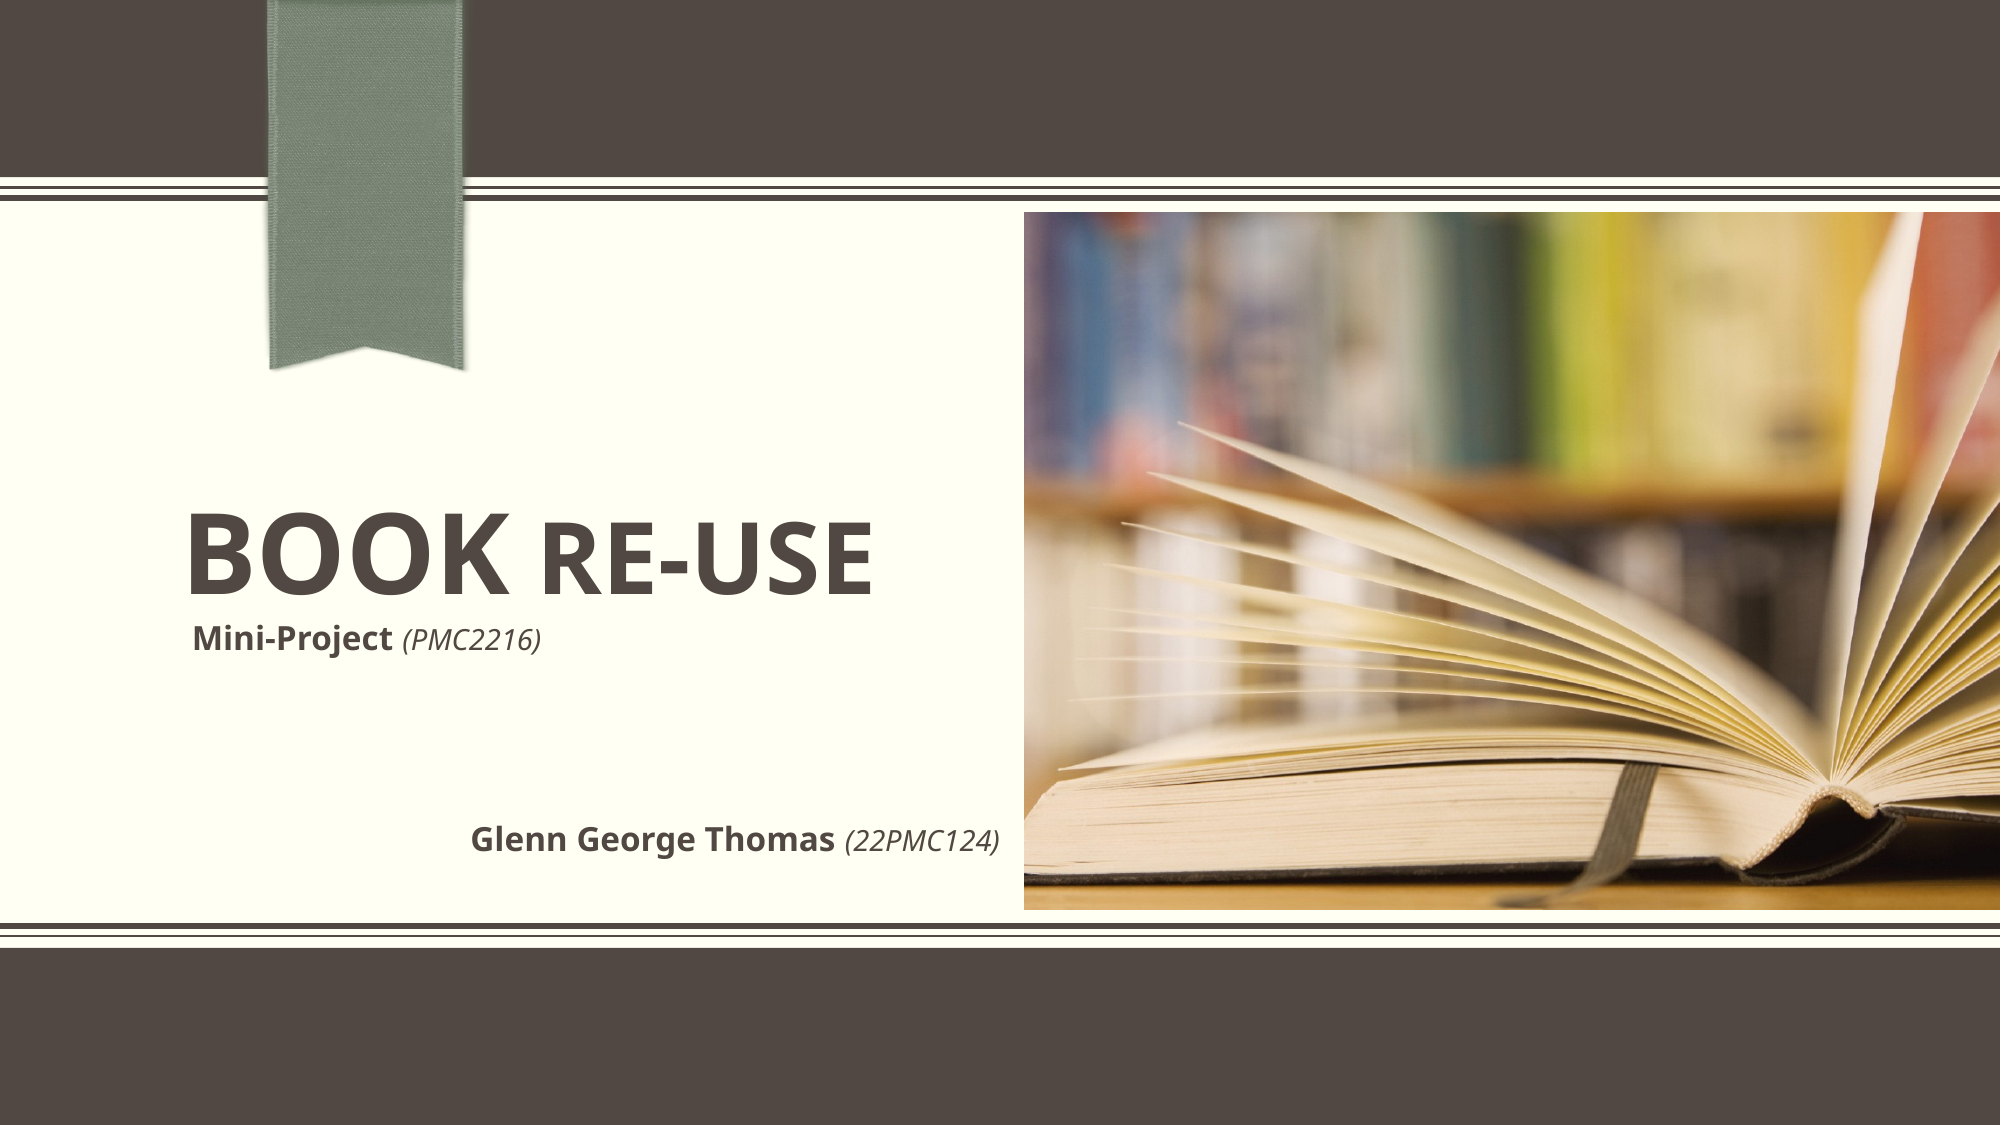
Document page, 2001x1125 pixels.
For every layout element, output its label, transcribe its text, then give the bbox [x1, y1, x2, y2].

title Book Re-use [181, 376, 1018, 741]
subtitle Mini-Project (PMC2216) Glenn George Thomas (22PMC124) [191, 614, 1000, 921]
picture [1023, 212, 2000, 911]
